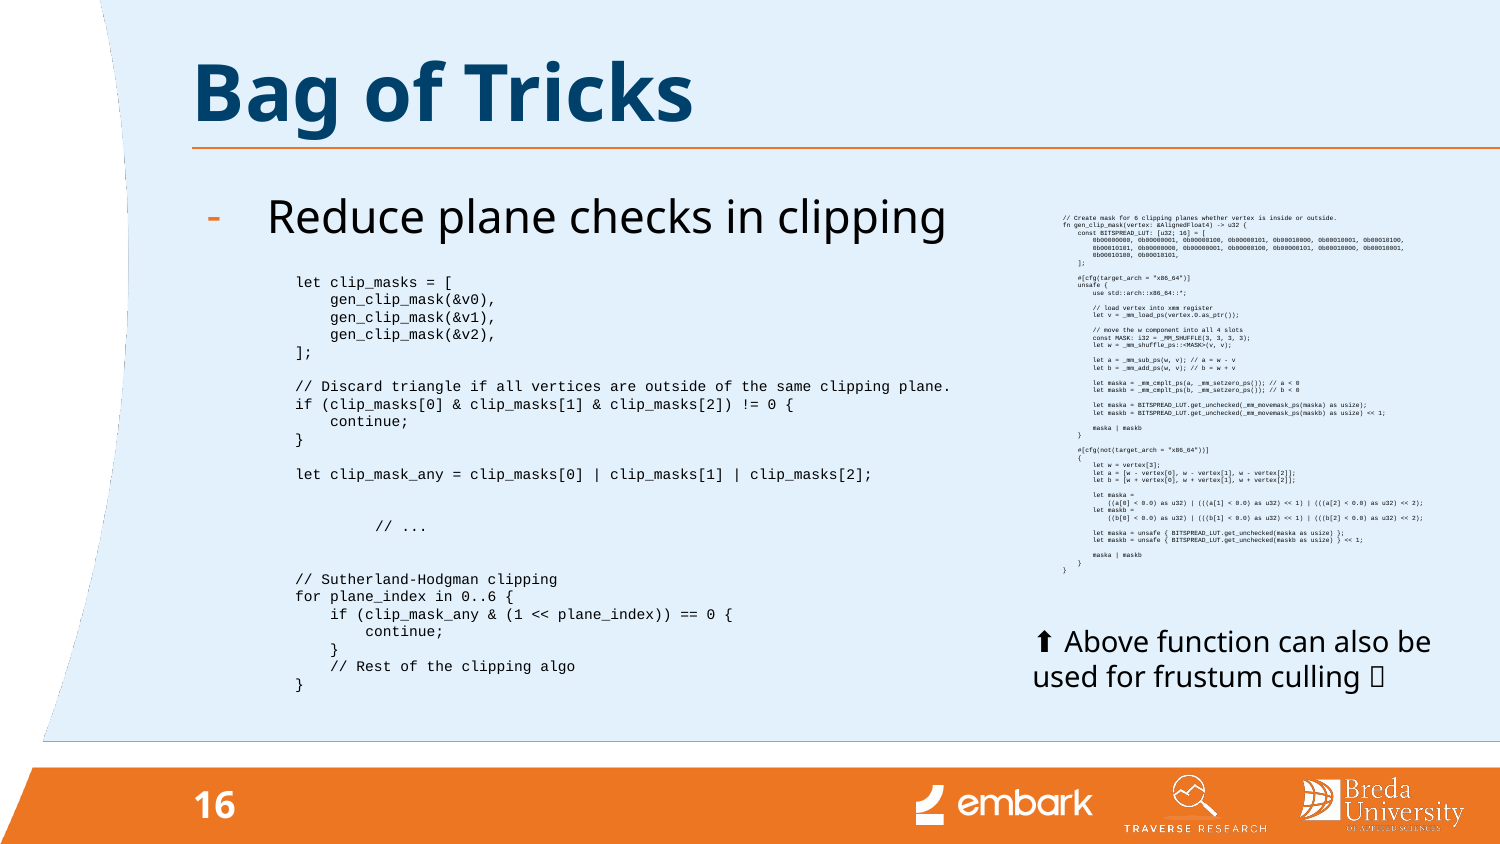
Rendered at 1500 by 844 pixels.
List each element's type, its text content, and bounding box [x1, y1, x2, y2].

title Bag of Tricks [191, 3, 1341, 138]
list Reduce plane checks in clipping [191, 176, 1341, 741]
text_box // Create mask for 6 clipping planes whether vertex is inside or outside. fn gen_clip_mask(vertex: &AlignedFloat4) -> u32 { const BITSPREAD_LUT: [u32; 16] = [ 0b00000000, 0b00000001, 0b00000100, 0b00000101, 0b00010000, 0b00010001, 0b00010100, 0b00010101, 0b00000000, 0b00000001, 0b00000100, 0b00000101, 0b00010000, 0b00010001, 0b00010100, 0b00010101, ]; #[cfg(target_arch = "x86_64")] unsafe { use std::arch::x86_64::*; // load vertex into xmm register let v = _mm_load_ps(vertex.0.as_ptr()); // move the w component into all 4 slots const MASK: i32 = _MM_SHUFFLE(3, 3, 3, 3); let w = _mm_shuffle_ps::<MASK>(v, v); let a = _mm_sub_ps(w, v); // a = w - v let b = _mm_add_ps(w, v); // b = w + v let maska = _mm_cmplt_ps(a, _mm_setzero_ps()); // a < 0 let maskb = _mm_cmplt_ps(b, _mm_setzero_ps()); // b < 0 let maska = BITSPREAD_LUT.get_unchecked(_mm_movemask_ps(maska) as usize); let maskb = BITSPREAD_LUT.get_unchecked(_mm_movemask_ps(maskb) as usize) << 1; maska | maskb } #[cfg(not(target_arch = "x86_64"))] { let w = vertex[3]; let a = [w - vertex[0], w - vertex[1], w - vertex[2]]; let b = [w + vertex[0], w + vertex[1], w + vertex[2]]; let maska = ((a[0] < 0.0) as u32) | (((a[1] < 0.0) as u32) << 1) | (((a[2] < 0.0) as u32) << 2); let maskb = ((b[0] < 0.0) as u32) | (((b[1] < 0.0) as u32) << 1) | (((b[2] < 0.0) as u32) << 2); let maska = unsafe { BITSPREAD_LUT.get_unchecked(maska as usize) }; let maskb = unsafe { BITSPREAD_LUT.get_unchecked(maskb as usize) } << 1; maska | maskb } } [1047, 199, 1500, 590]
picture [0, 0, 1500, 844]
text_box ⬆️ Above function can also be used for frustum culling 🚀 [1017, 608, 1489, 709]
text_box let clip_masks = [ gen_clip_mask(&v0), gen_clip_mask(&v1), gen_clip_mask(&v2), ]; // Discard triangle if all vertices are outside of the same clipping plane. if (clip_masks[0] & clip_masks[1] & clip_masks[2]) != 0 { continue; } let clip_mask_any = clip_masks[0] | clip_masks[1] | clip_masks[2]; // ... // Sutherland-Hodgman clipping for plane_index in 0..6 { if (clip_mask_any & (1 << plane_index)) == 0 { continue; } // Rest of the clipping algo } [210, 257, 1078, 742]
slide_number ‹#› [177, 773, 351, 819]
